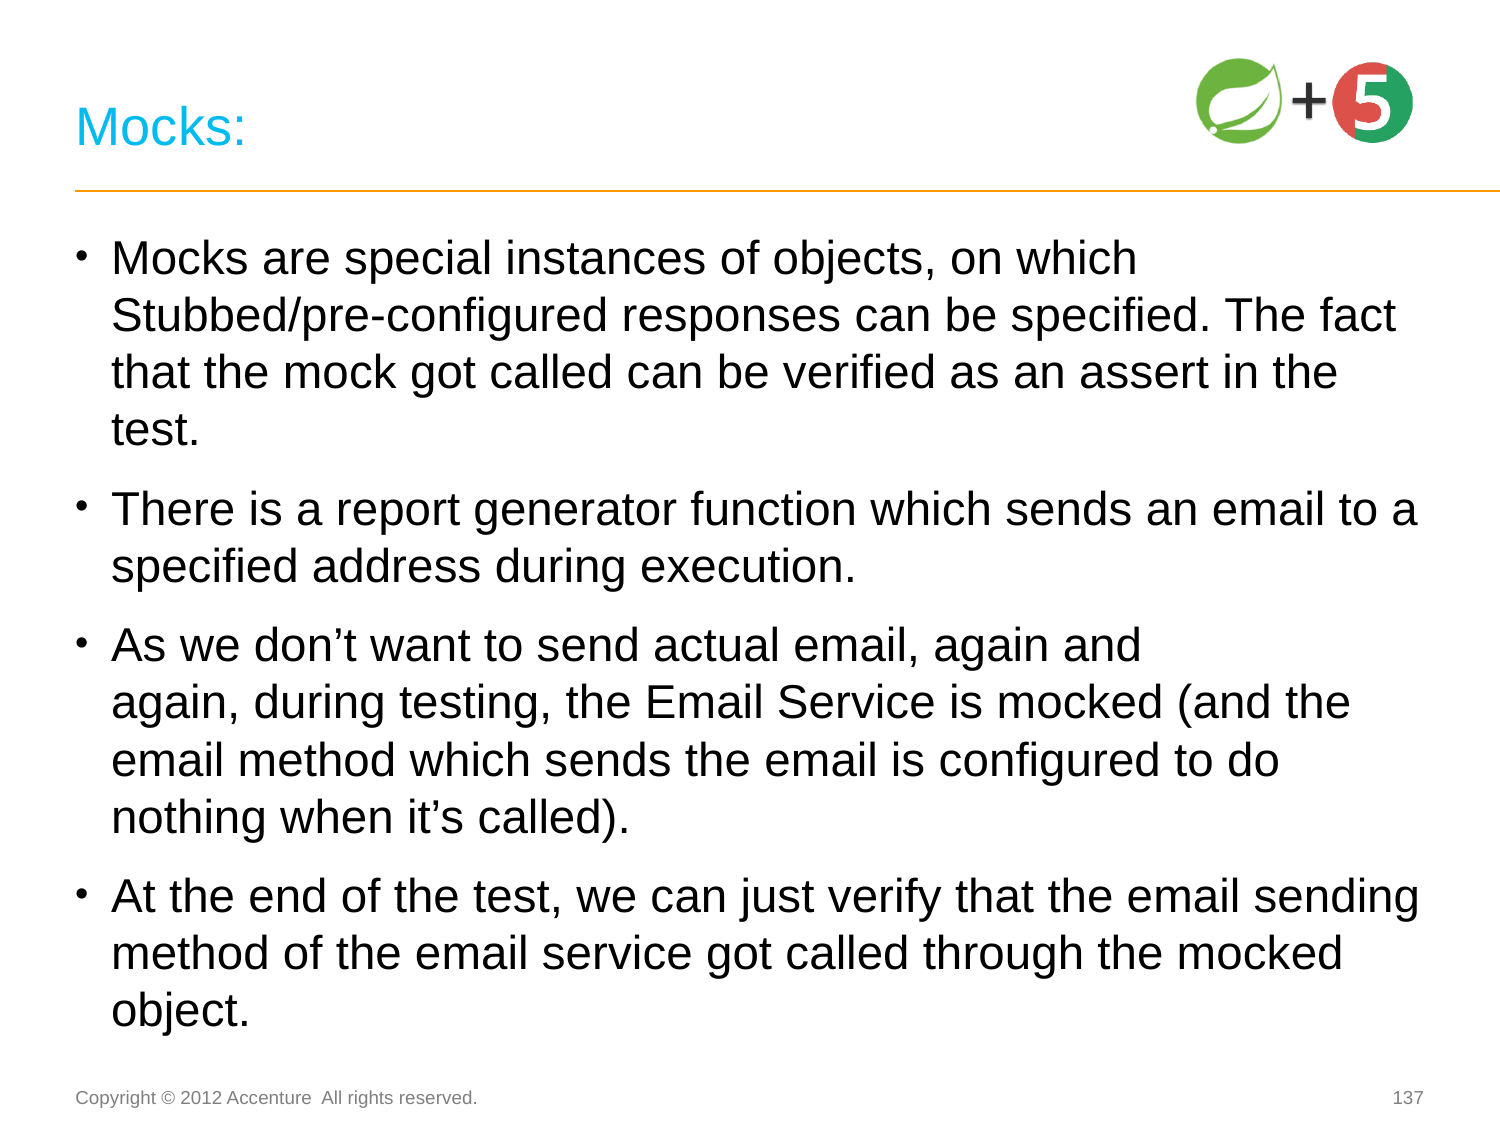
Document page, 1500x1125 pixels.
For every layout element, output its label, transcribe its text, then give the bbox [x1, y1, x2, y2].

list Mocks are special instances of objects, on which Stubbed/pre-configured responses can be specified. The fact that the mock got called can be verified as an assert in the test. There is a report generator function which sends an email to a specified address during execution. As we don’t want to send actual email, again and again, during testing, the Email Service is mocked (and the email method which sends the email is configured to do nothing when it’s called). At the end of the test, we can just verify that the email sending method of the email service got called through the mocked object. [75, 226, 1425, 1038]
title Mocks: [75, 27, 1422, 157]
